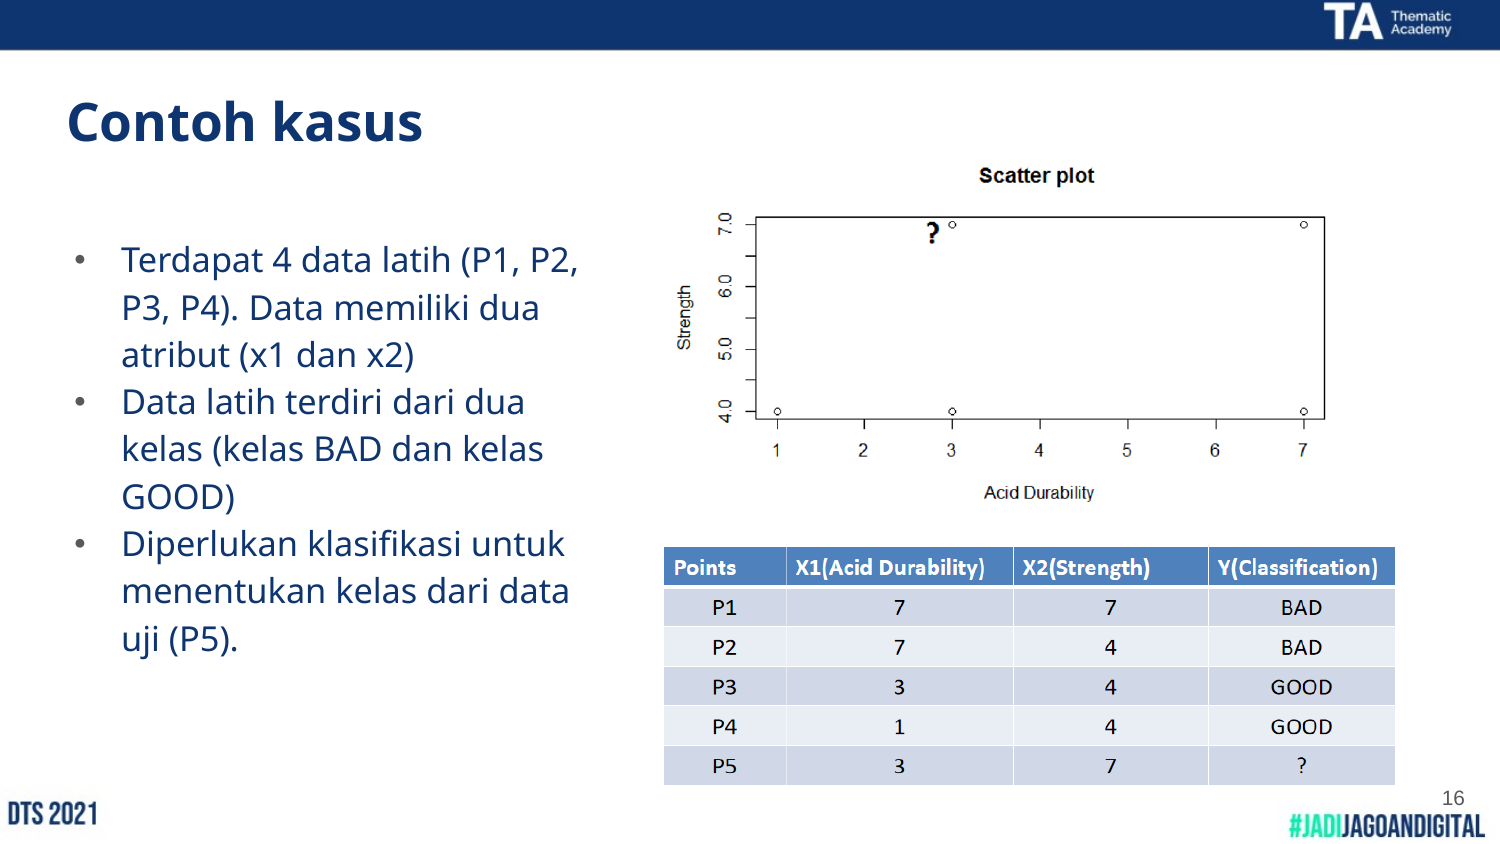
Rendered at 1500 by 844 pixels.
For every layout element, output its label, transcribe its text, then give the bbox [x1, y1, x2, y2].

picture [0, 0, 1500, 844]
list Terdapat 4 data latih (P1, P2, P3, P4). Data memiliki dua atribut (x1 dan x2) Data latih terdiri dari dua kelas (kelas BAD dan kelas GOOD) Diperlukan klasifikasi untuk menentukan kelas dari data uji (P5). [42, 217, 604, 686]
title Contoh kasus [51, 72, 1449, 167]
slide_number 16 [1389, 764, 1480, 830]
